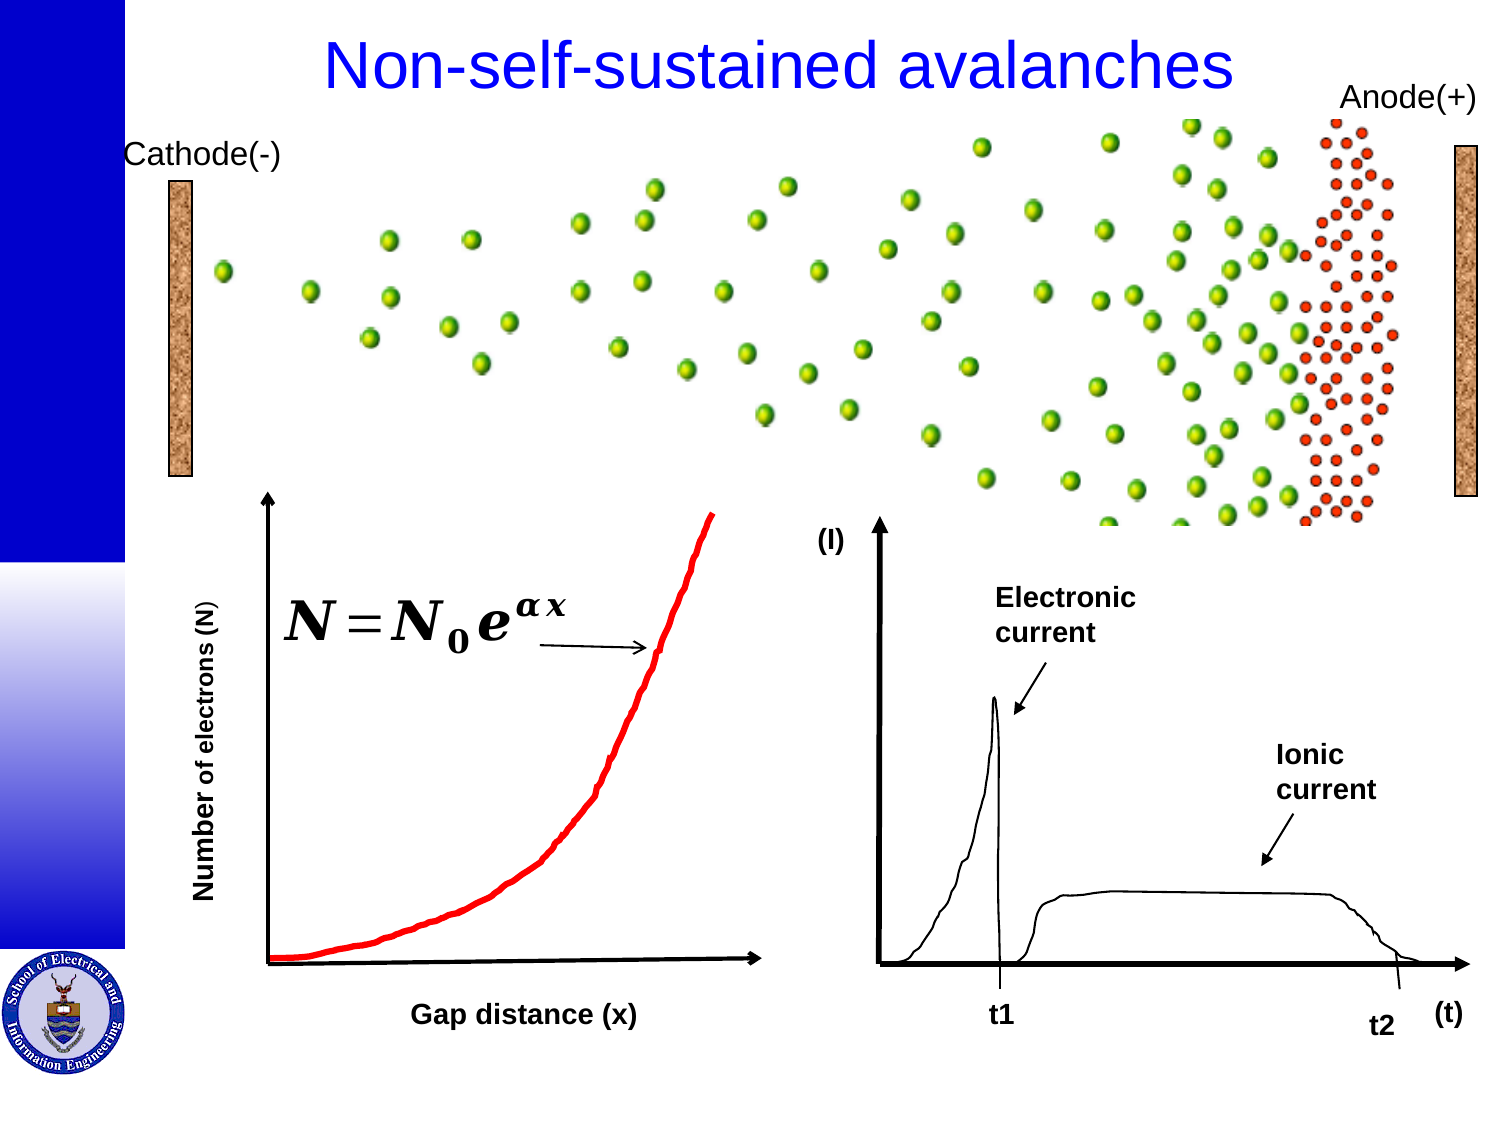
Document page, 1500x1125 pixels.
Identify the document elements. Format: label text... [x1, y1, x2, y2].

text_box Anode(+) [1324, 67, 1500, 123]
text_box Ionic current [1261, 727, 1400, 813]
text_box (I) [802, 534, 873, 563]
text_box t1 [973, 987, 1058, 1038]
text_box [169, 180, 186, 476]
text_box [992, 697, 1001, 960]
text_box [1405, 957, 1422, 963]
text_box (t) [1419, 986, 1500, 1036]
title Non-self-sustained avalanches [135, 7, 1424, 116]
text_box [274, 534, 704, 956]
text_box Cathode(-) [107, 125, 186, 180]
text_box Electronic current [980, 570, 1158, 656]
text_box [1261, 813, 1294, 867]
picture [191, 119, 1400, 526]
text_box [273, 957, 762, 965]
text_box t2 [1354, 999, 1438, 1049]
text_box [1454, 146, 1478, 497]
text_box Number of electrons (N) [176, 586, 227, 917]
picture [0, 949, 125, 1075]
text_box [1015, 891, 1396, 963]
text_box Gap distance (x) [395, 987, 742, 1038]
text_box [893, 701, 993, 963]
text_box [1395, 951, 1400, 990]
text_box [539, 644, 648, 649]
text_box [1013, 662, 1047, 716]
